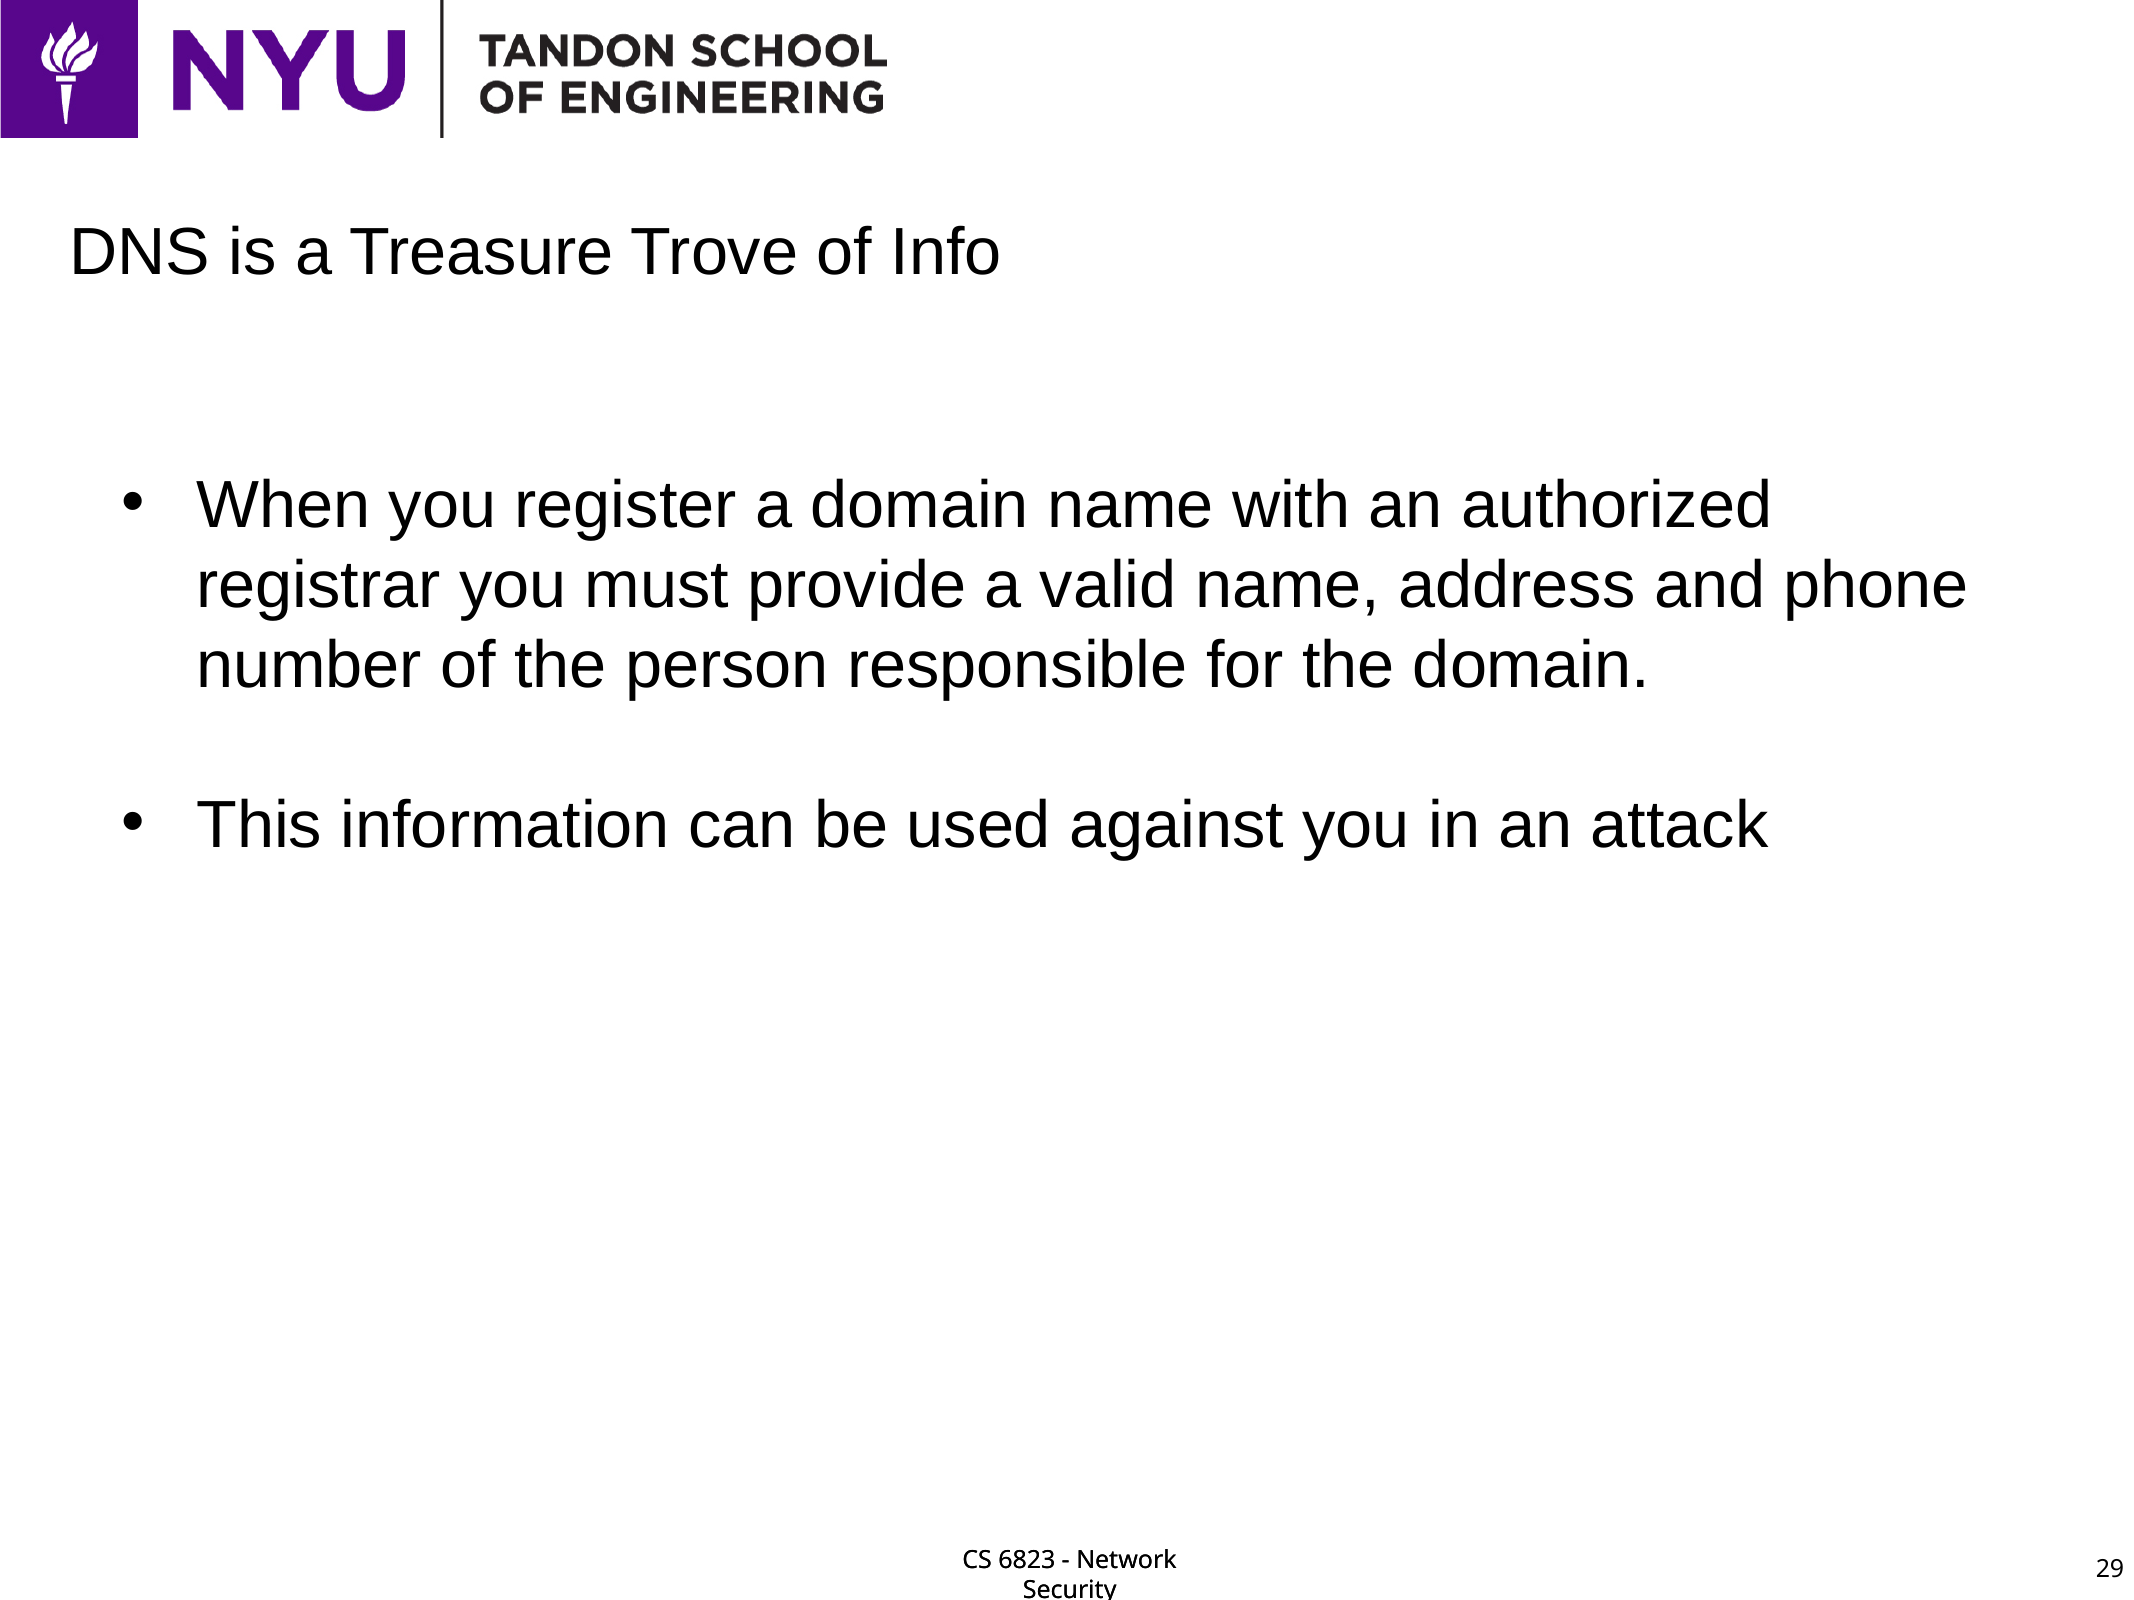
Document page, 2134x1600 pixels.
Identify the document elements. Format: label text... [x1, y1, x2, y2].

title DNS is a Treasure Trove of Info [54, 200, 1974, 299]
text_box 29 [2042, 1552, 2134, 1586]
list When you register a domain name with an authorized registrar you must provide a valid name, address and phone number of the person responsible for the domain. This information can be used against you in an attack [106, 373, 2027, 1430]
picture [0, 0, 887, 138]
text_box CS 6823 - Network Security [912, 1559, 1228, 1589]
